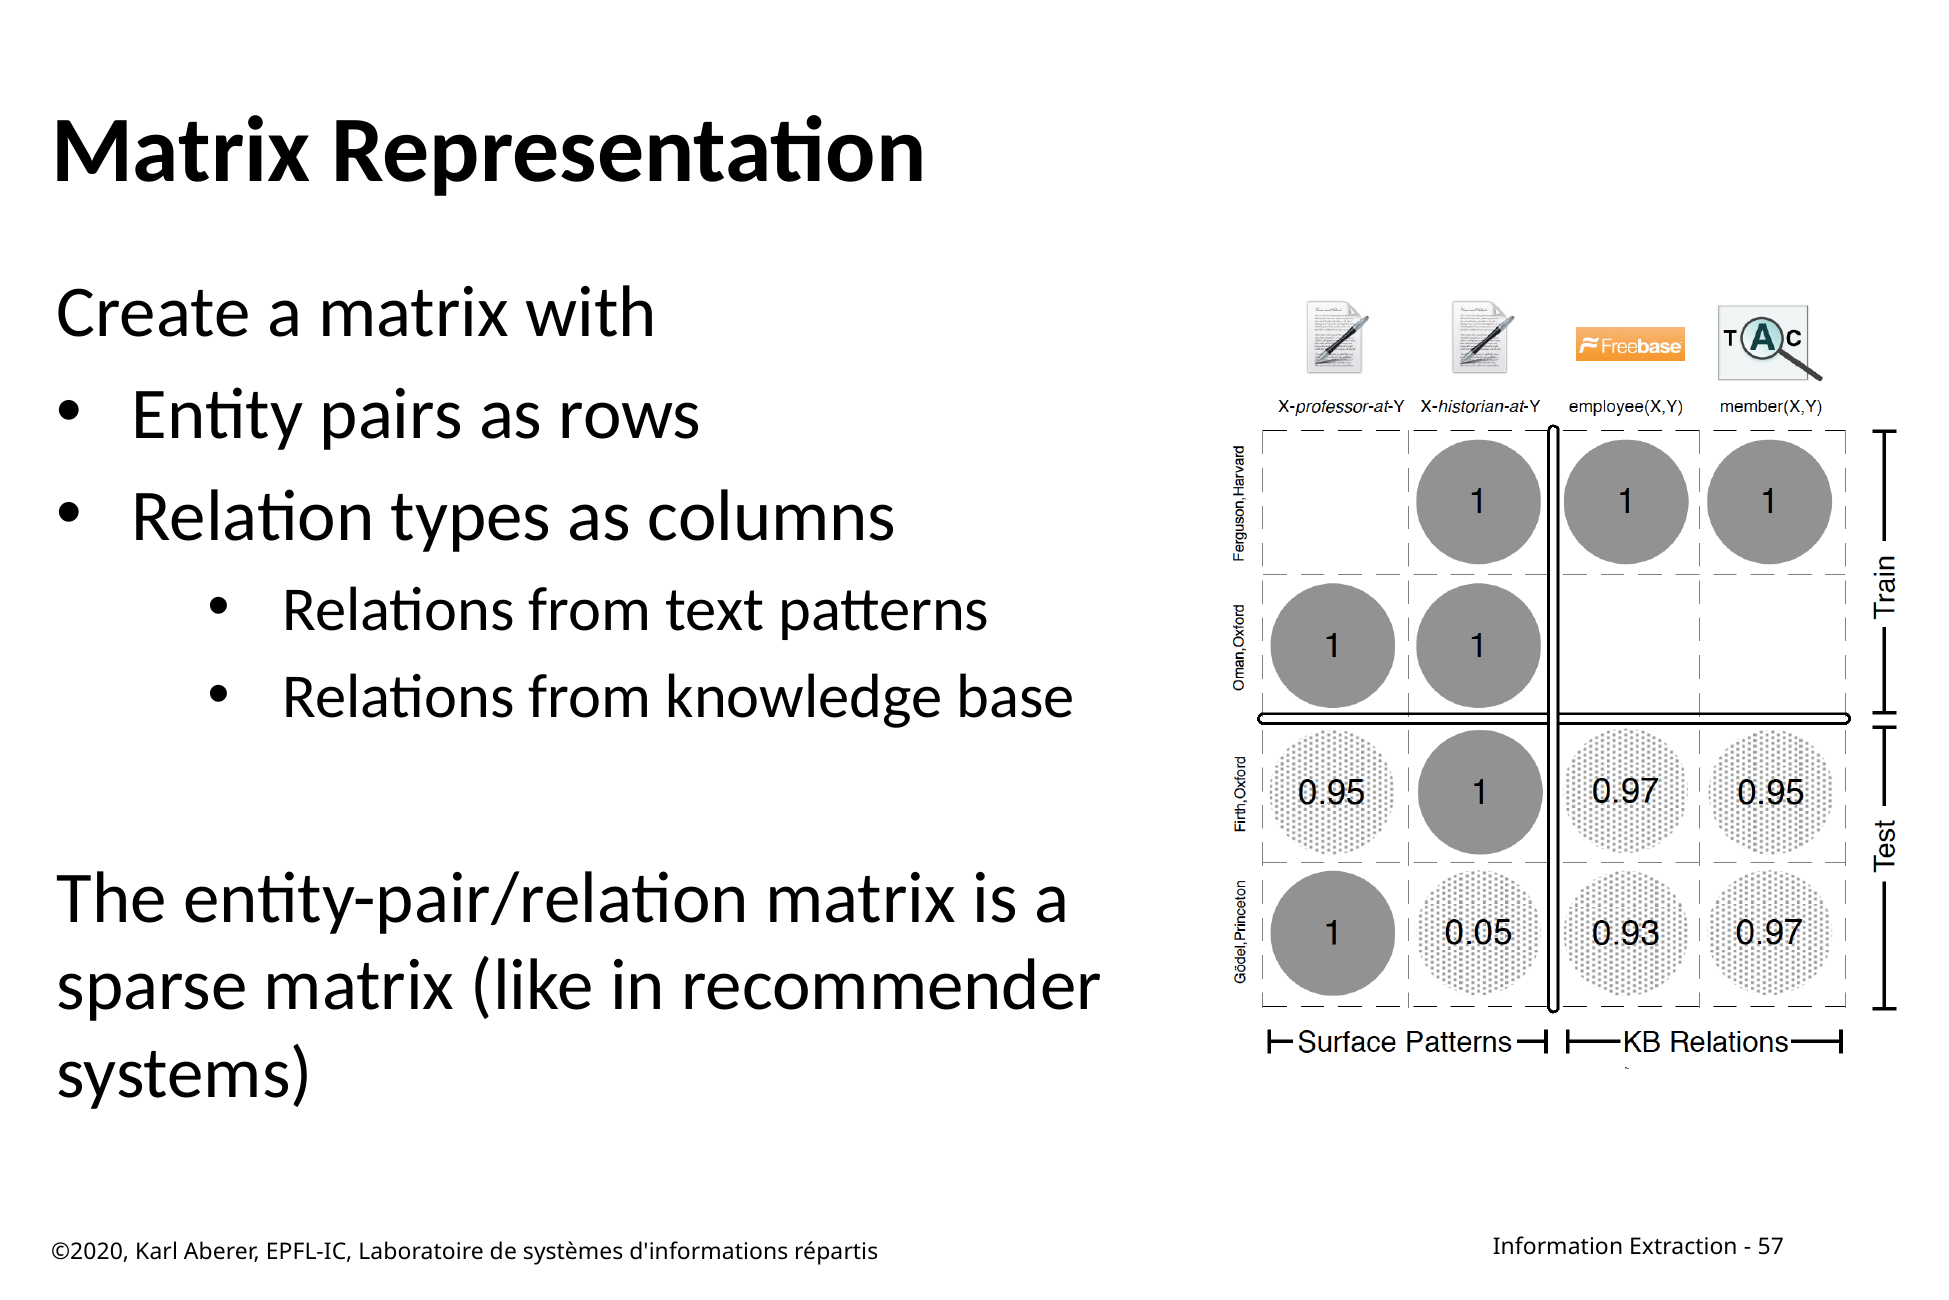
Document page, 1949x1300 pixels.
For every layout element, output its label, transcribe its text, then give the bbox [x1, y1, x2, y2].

title Matrix Representation [32, 57, 1803, 232]
footer ©2020, Karl Aberer, EPFL-IC, Laboratoire de systèmes d'informations répartis [32, 1227, 1284, 1271]
list Create a matrix with Entity pairs as rows Relation types as columns Relations from text patterns Relations from knowledge base The entity-pair/relation matrix is a sparse matrix (like in recommender systems) [37, 253, 1140, 1208]
picture [1127, 271, 1920, 1070]
